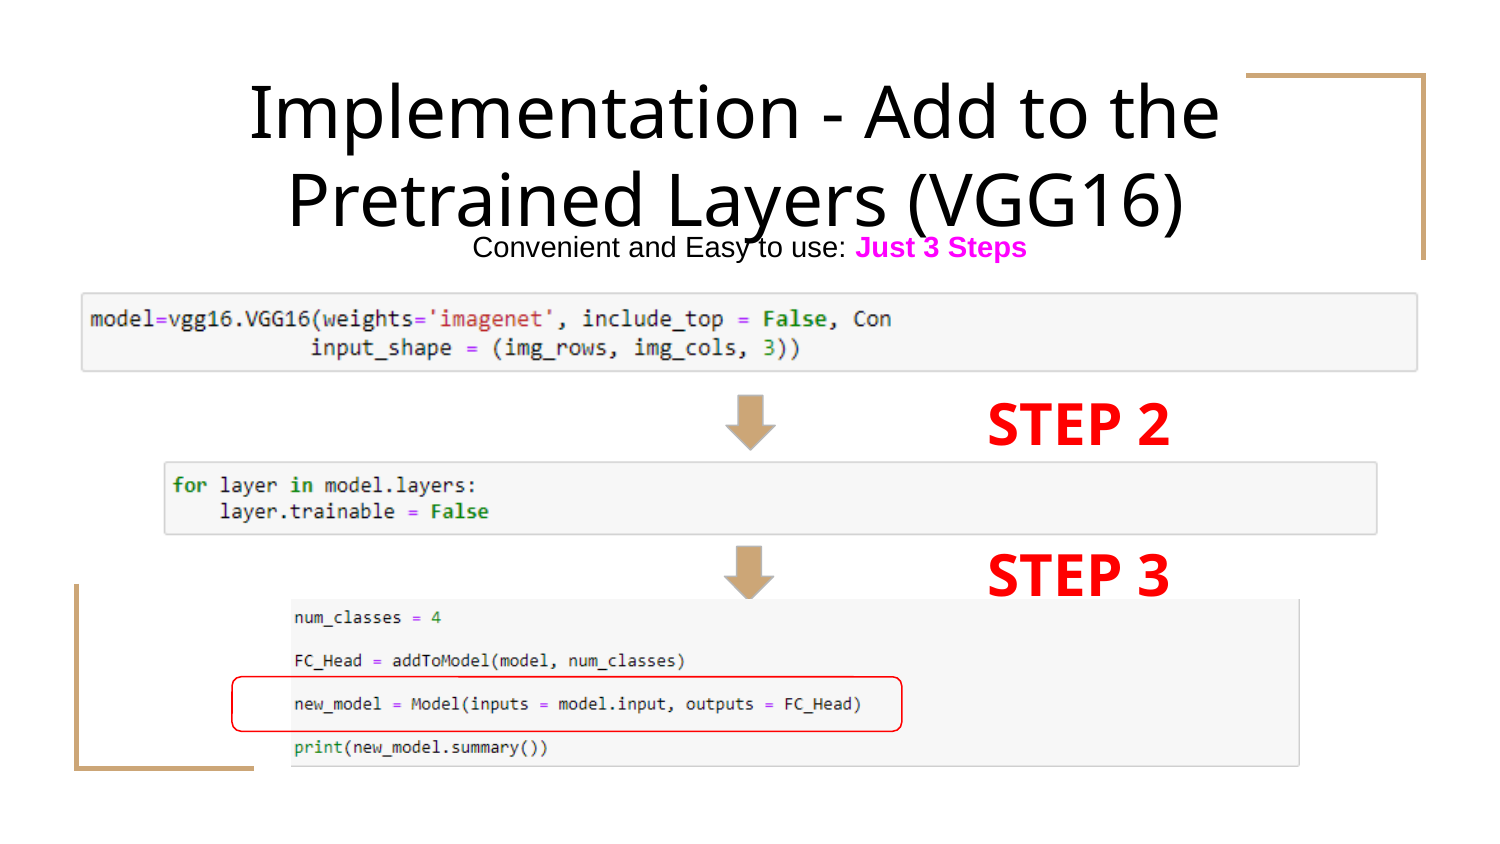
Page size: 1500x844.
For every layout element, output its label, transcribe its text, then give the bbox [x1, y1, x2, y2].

text_box [231, 676, 286, 732]
text_box Convenient and Easy to use: Just 3 Steps [146, 213, 1354, 279]
picture [291, 598, 1301, 768]
picture [158, 456, 1384, 540]
text_box STEP 2 [972, 382, 1327, 455]
text_box [725, 395, 776, 451]
title Implementation - Add to the Pretrained Layers (VGG16) [76, 27, 1395, 279]
picture [78, 291, 1420, 374]
text_box [724, 548, 774, 597]
text_box STEP 3 [972, 548, 1327, 624]
